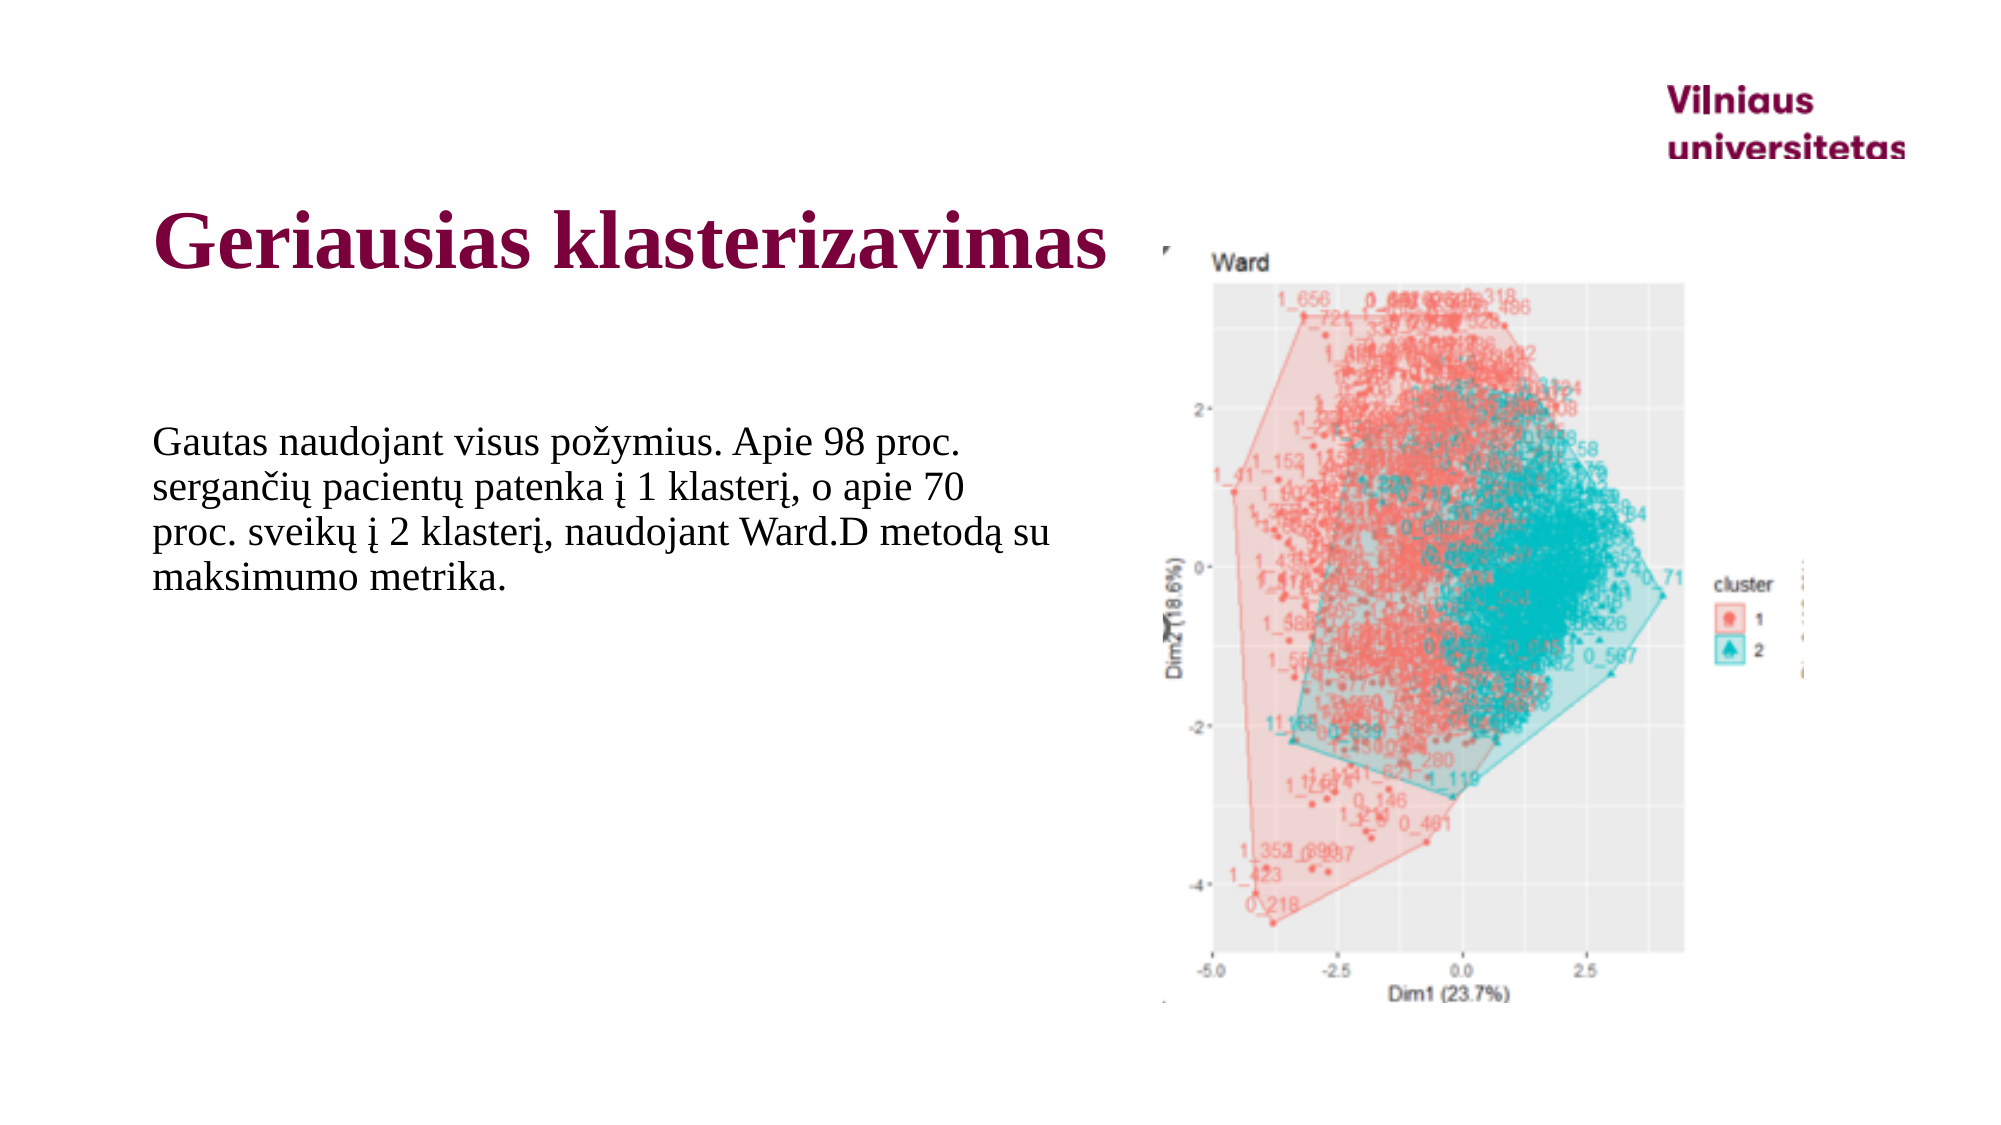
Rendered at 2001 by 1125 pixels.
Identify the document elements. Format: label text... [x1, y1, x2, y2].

picture [1162, 246, 1804, 1003]
list Gautas naudojant visus požymius. Apie 98 proc. sergančių pacientų patenka į 1 klasterį, o apie 70 proc. sveikų į 2 klasterį, naudojant Ward.D metodą su maksimumo metrika. [137, 412, 1076, 1003]
title Geriausias klasterizavimas [137, 194, 1623, 380]
